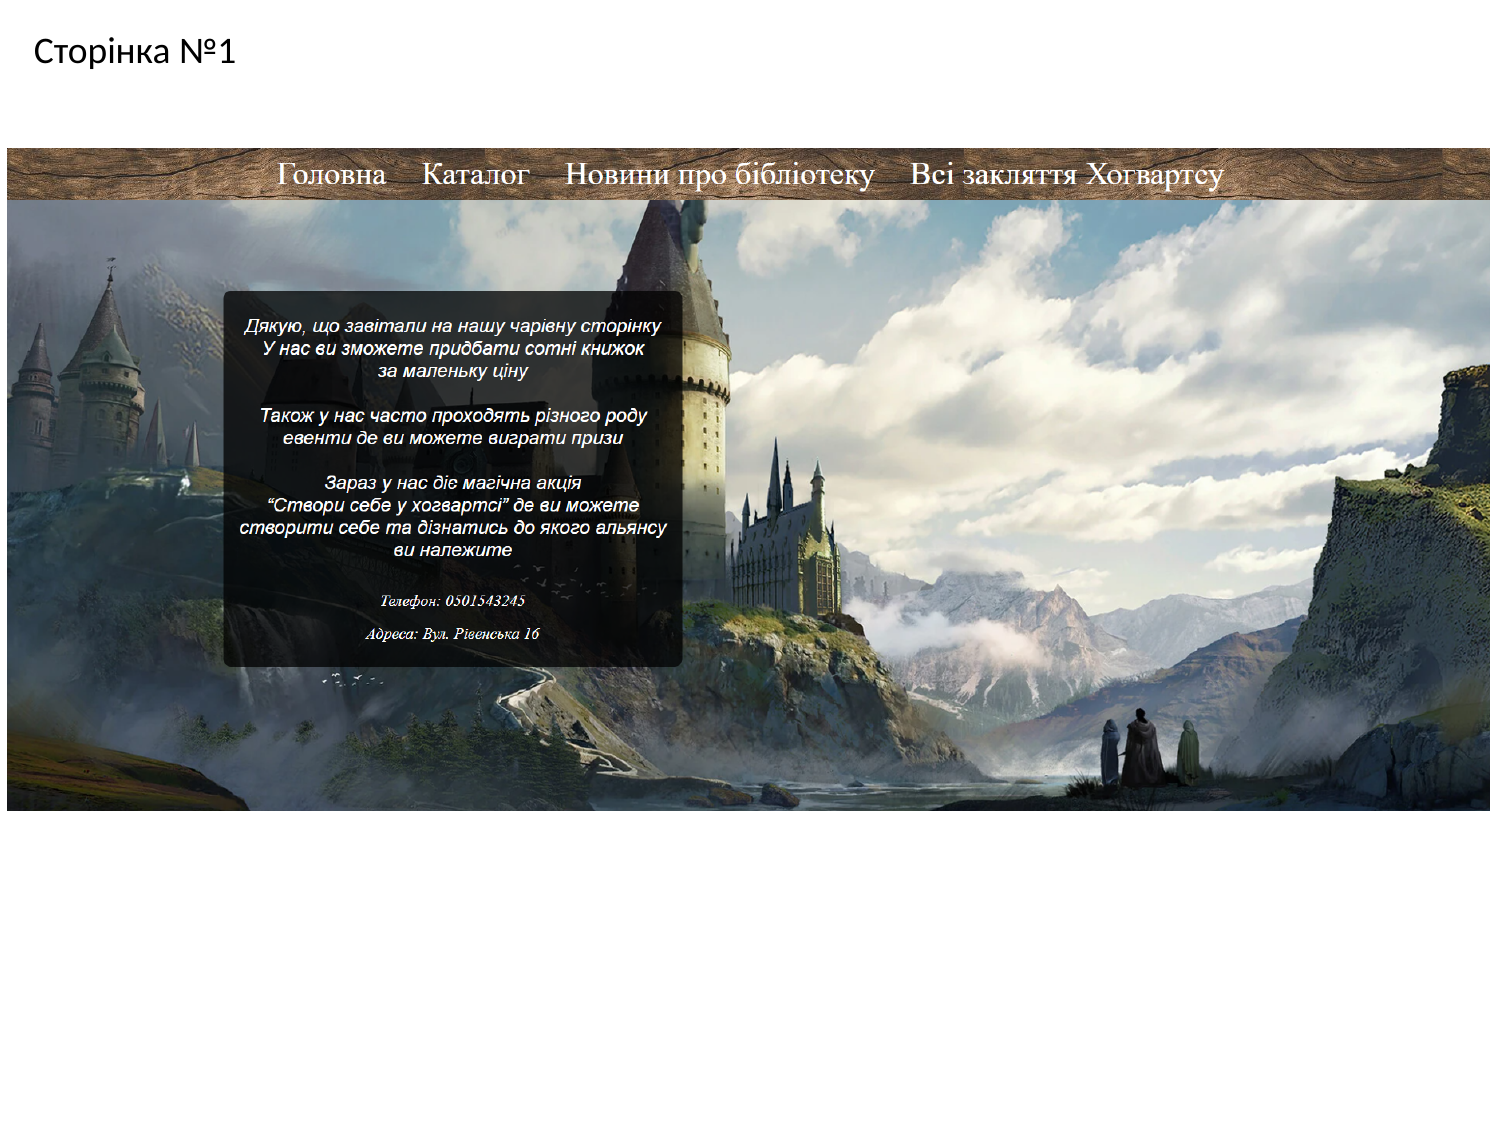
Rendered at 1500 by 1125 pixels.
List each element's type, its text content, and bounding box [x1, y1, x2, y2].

picture [6, 148, 1490, 811]
text_box Сторінка №1 [19, 19, 252, 79]
